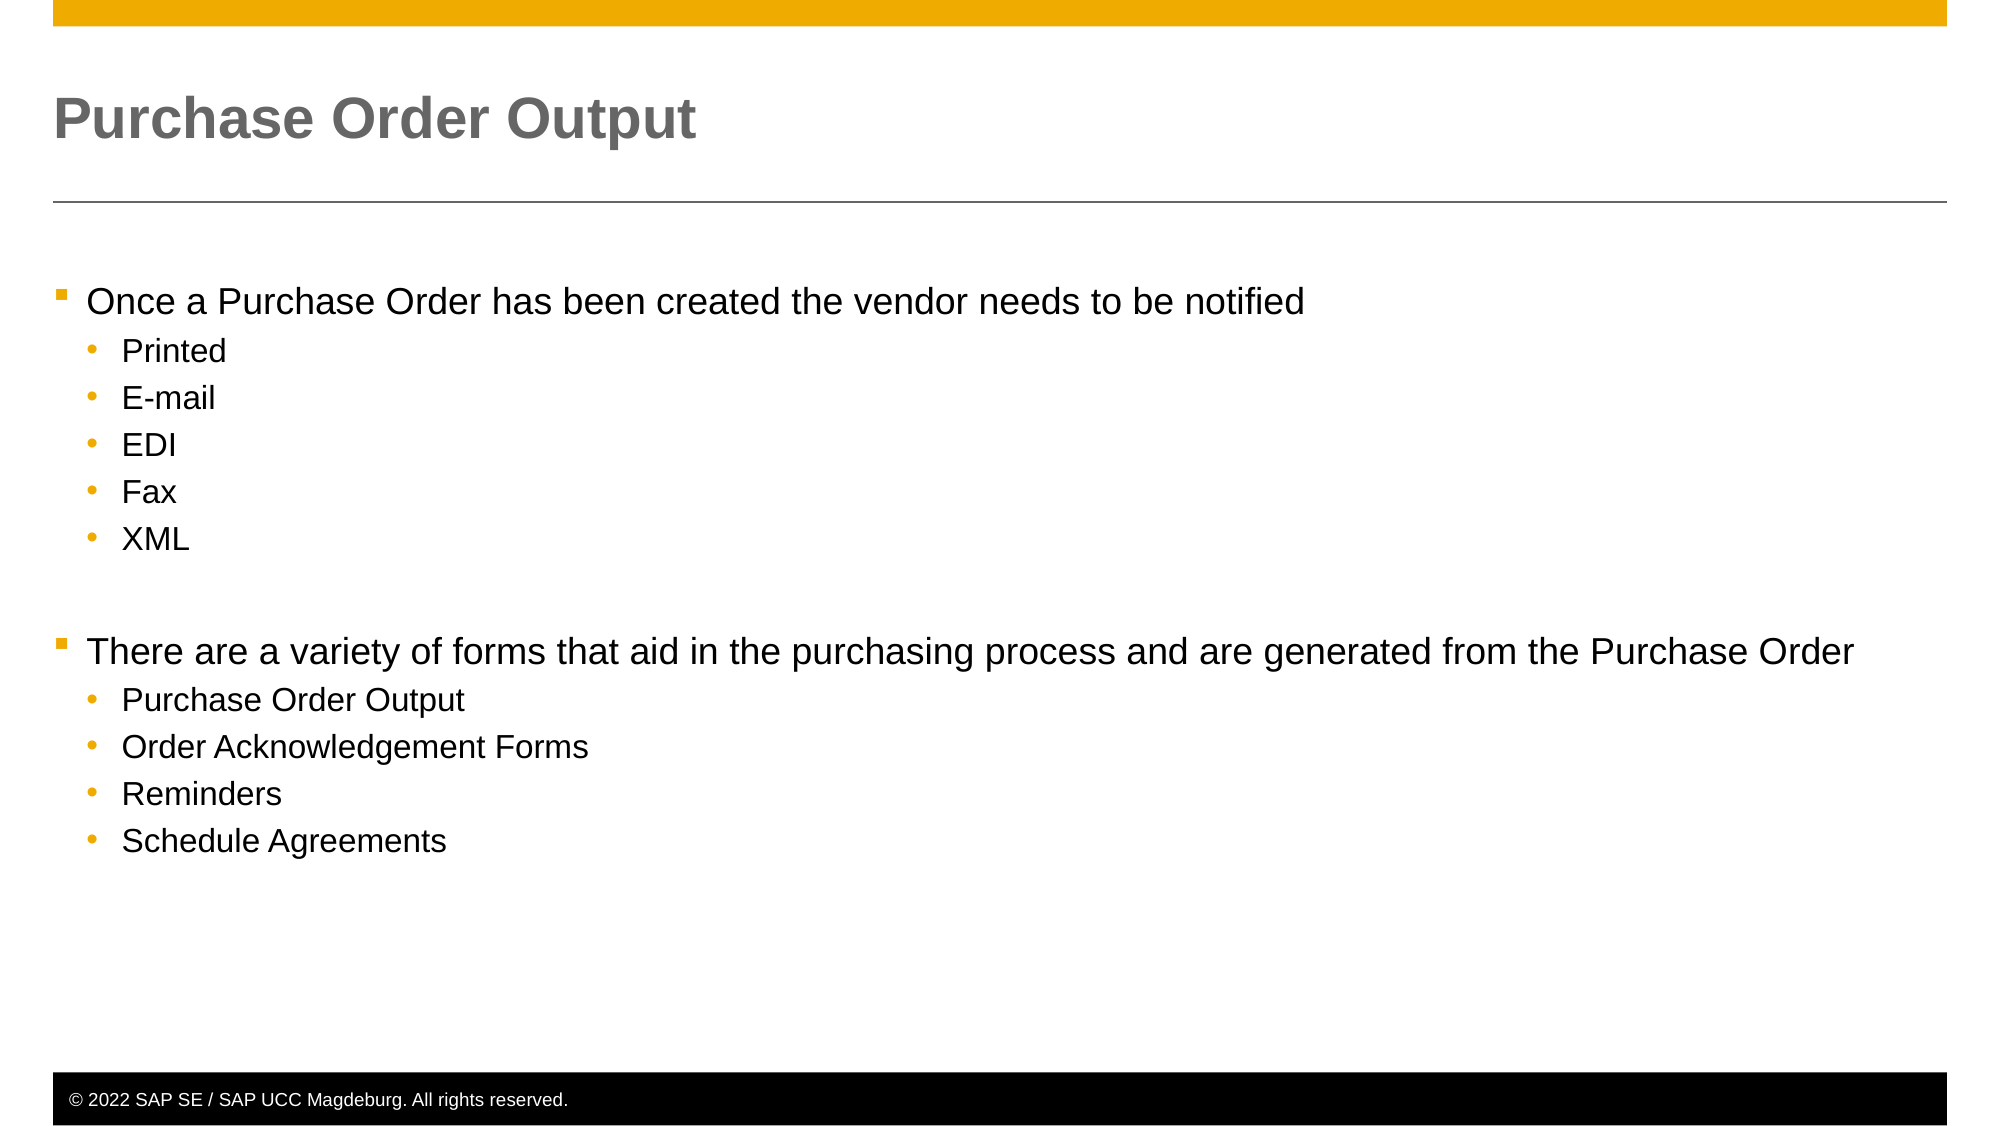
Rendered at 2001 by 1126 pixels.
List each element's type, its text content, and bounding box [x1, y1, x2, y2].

title Purchase Order Output [53, 53, 1947, 178]
list Once a Purchase Order has been created the vendor needs to be notified Printed E-mail EDI Fax XML There are a variety of forms that aid in the purchasing process and are generated from the Purchase Order Purchase Order Output Order Acknowledgement Forms Reminders Schedule Agreements [53, 277, 1947, 998]
